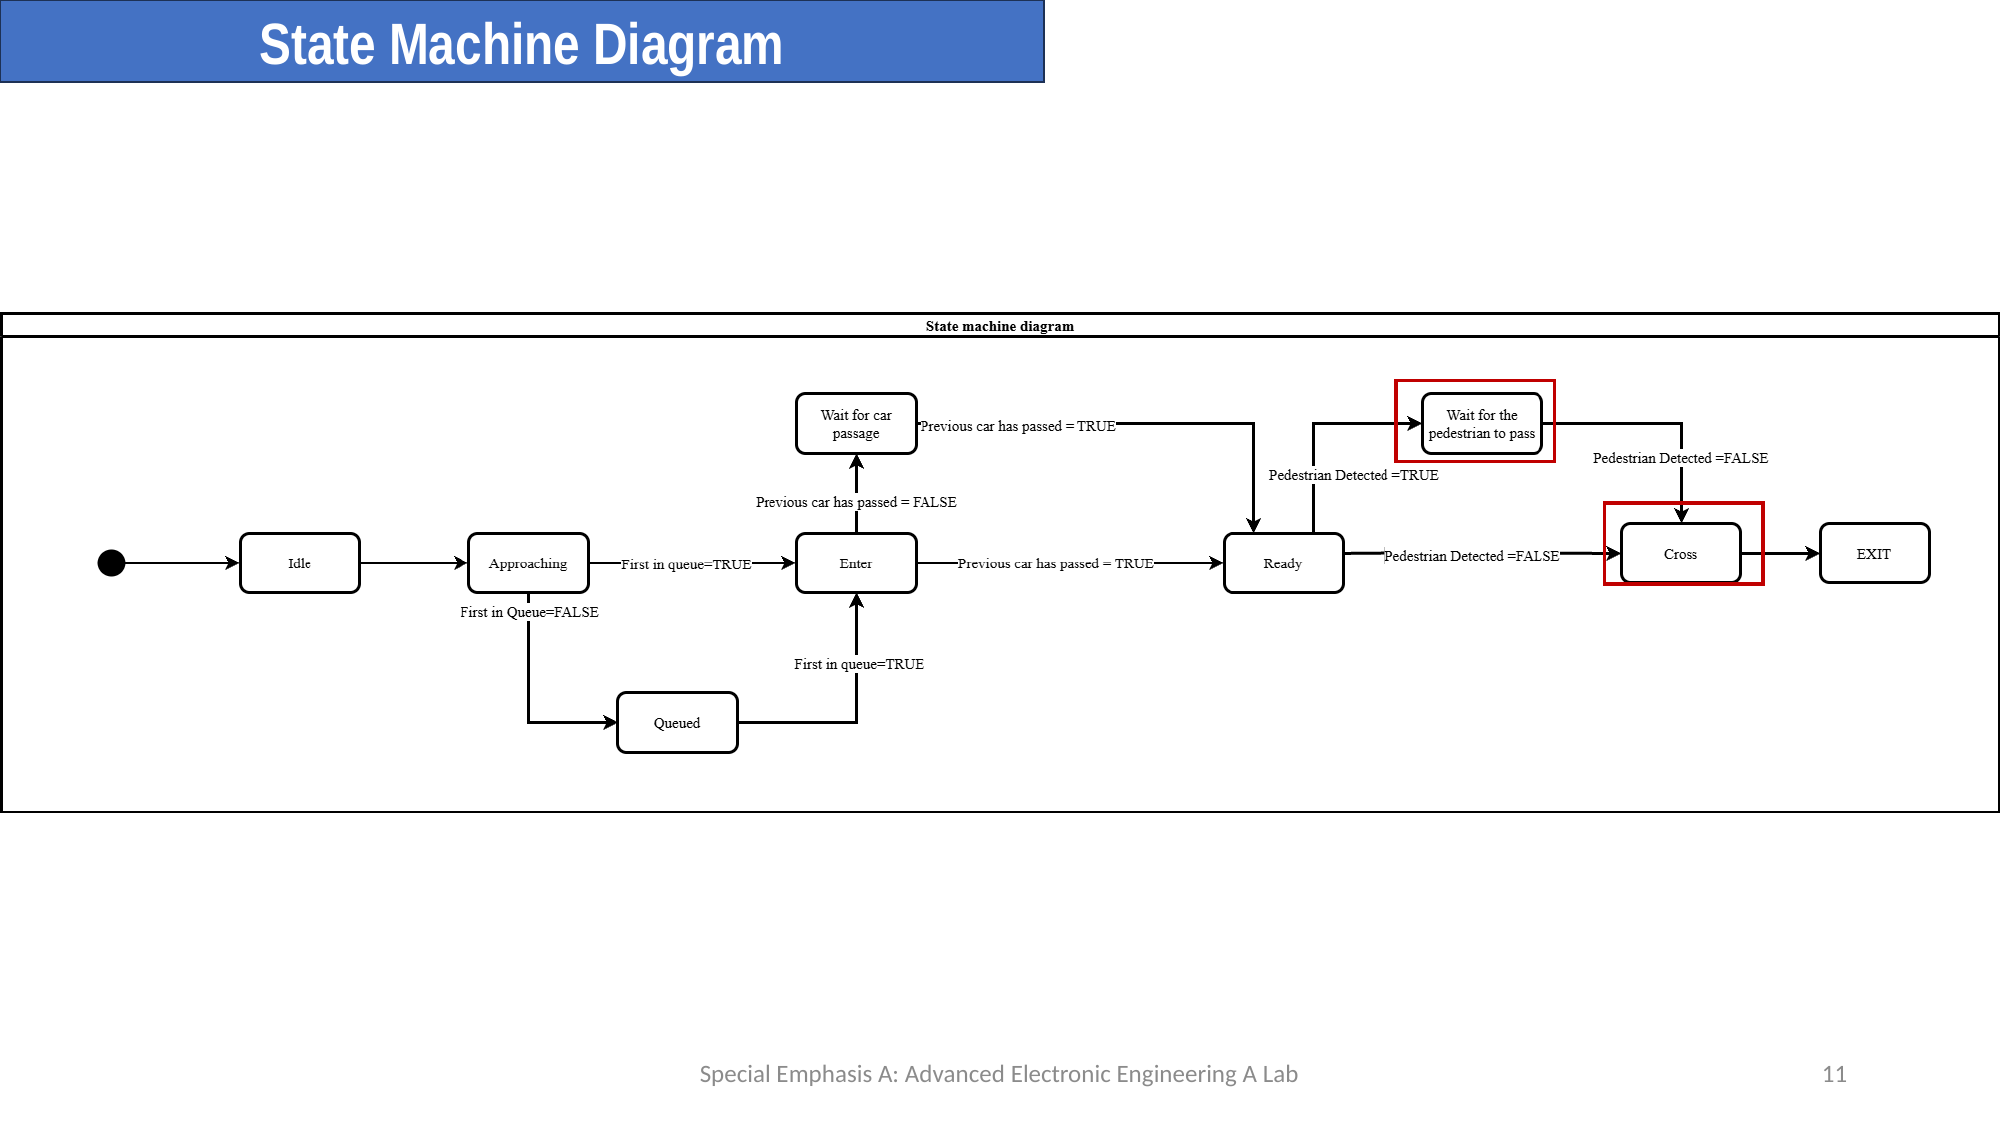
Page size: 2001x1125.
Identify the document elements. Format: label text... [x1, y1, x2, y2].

picture [0, 312, 2000, 813]
text_box State Machine Diagram [0, 0, 1045, 83]
slide_number 11 [1412, 1042, 1863, 1103]
footer Special Emphasis A: Advanced Electronic Engineering A Lab [662, 1042, 1338, 1103]
